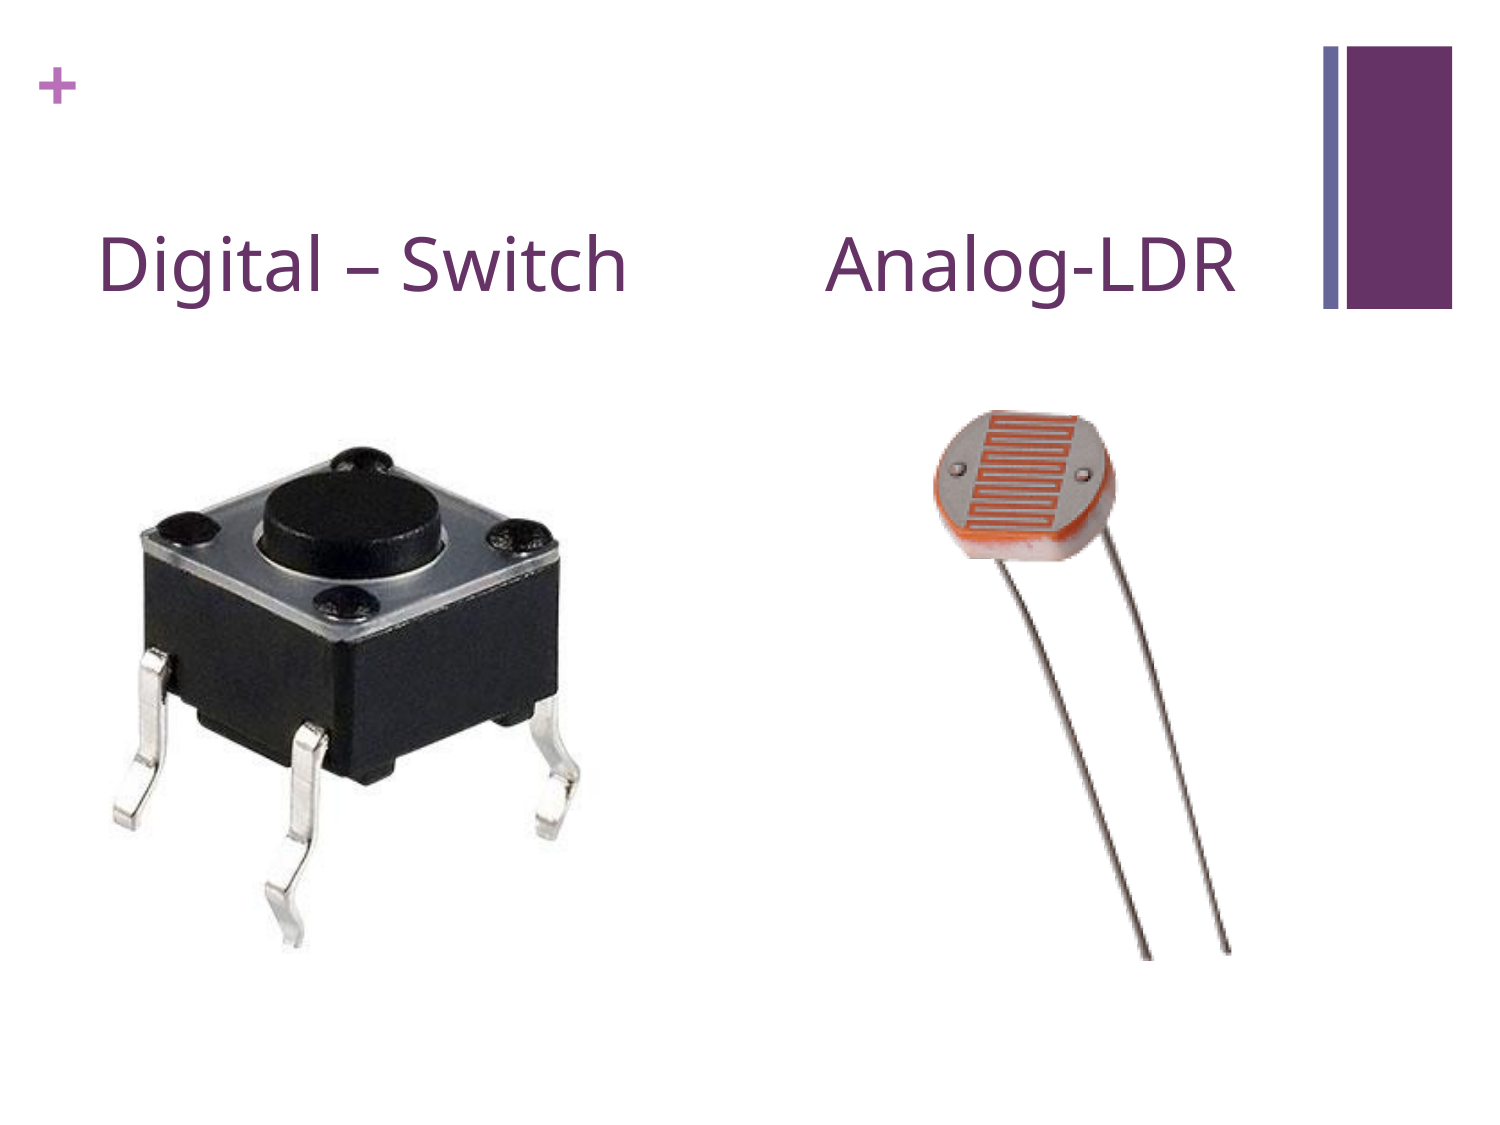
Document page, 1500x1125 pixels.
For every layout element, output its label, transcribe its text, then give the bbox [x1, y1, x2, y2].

text_box Analog-LDR [810, 209, 1253, 315]
picture [81, 423, 619, 961]
picture [807, 410, 1359, 961]
title Digital – Switch [81, 209, 696, 316]
